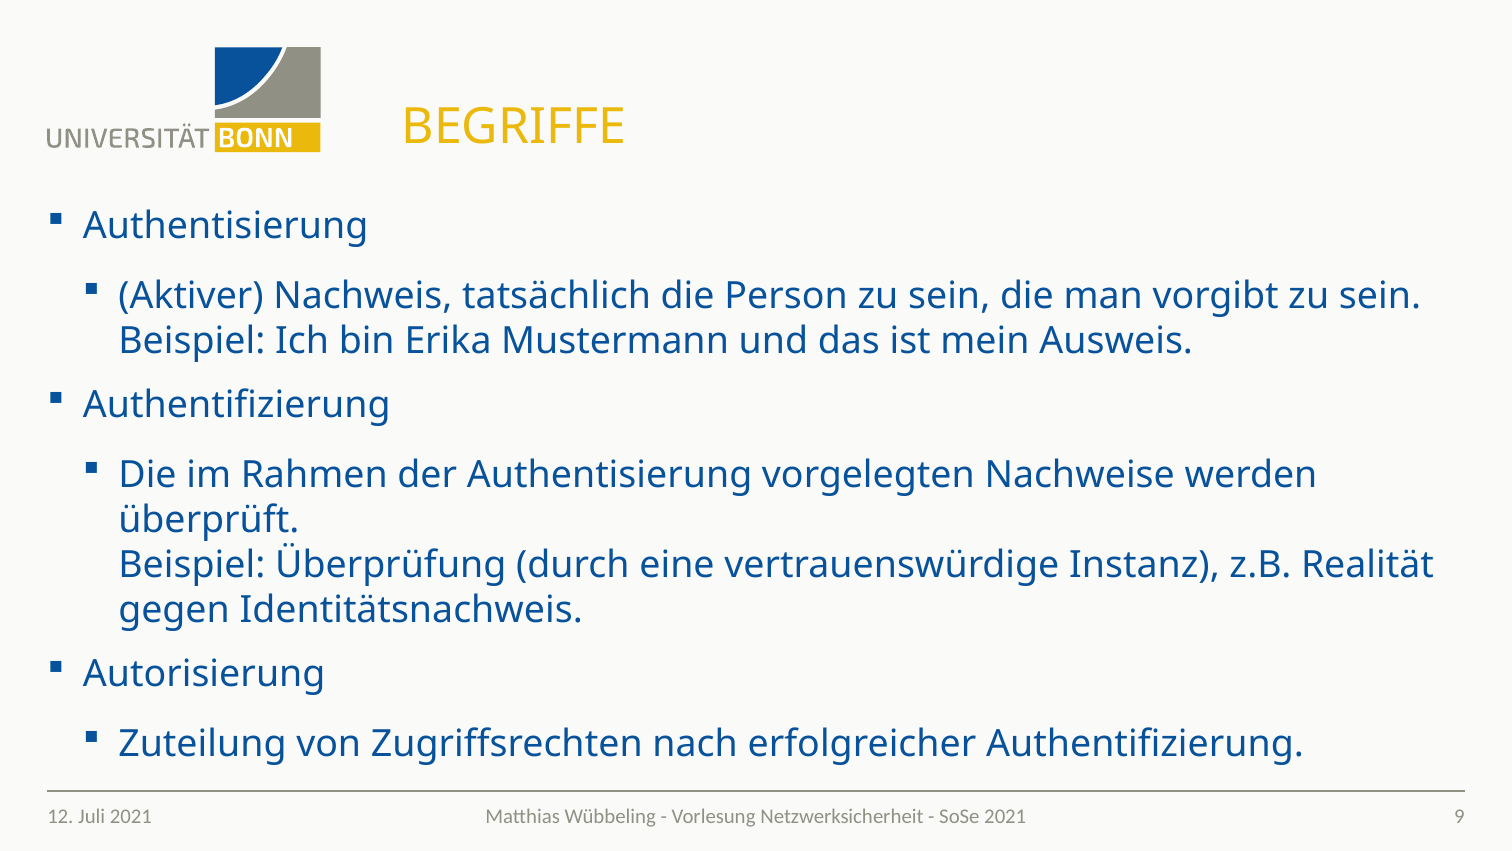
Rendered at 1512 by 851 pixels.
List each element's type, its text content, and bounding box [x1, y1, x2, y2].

title Begriffe [401, 47, 1465, 154]
footer Matthias Wübbeling - Vorlesung Netzwerksicherheit - SoSe 2021 [342, 791, 1170, 839]
slide_number 9 [1370, 791, 1465, 839]
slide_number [47, 791, 189, 839]
list Authentisierung (Aktiver) Nachweis, tatsächlich die Person zu sein, die man vorgibt zu sein. Beispiel: Ich bin Erika Mustermann und das ist mein Ausweis. Authentifizierung Die im Rahmen der Authentisierung vorgelegten Nachweise werden überprüft. Beispiel: Überprüfung (durch eine vertrauenswürdige Instanz), z.B. Realität gegen Identitätsnachweis. Autorisierung Zuteilung von Zugriffsrechten nach erfolgreicher Authentifizierung. [47, 200, 1465, 745]
